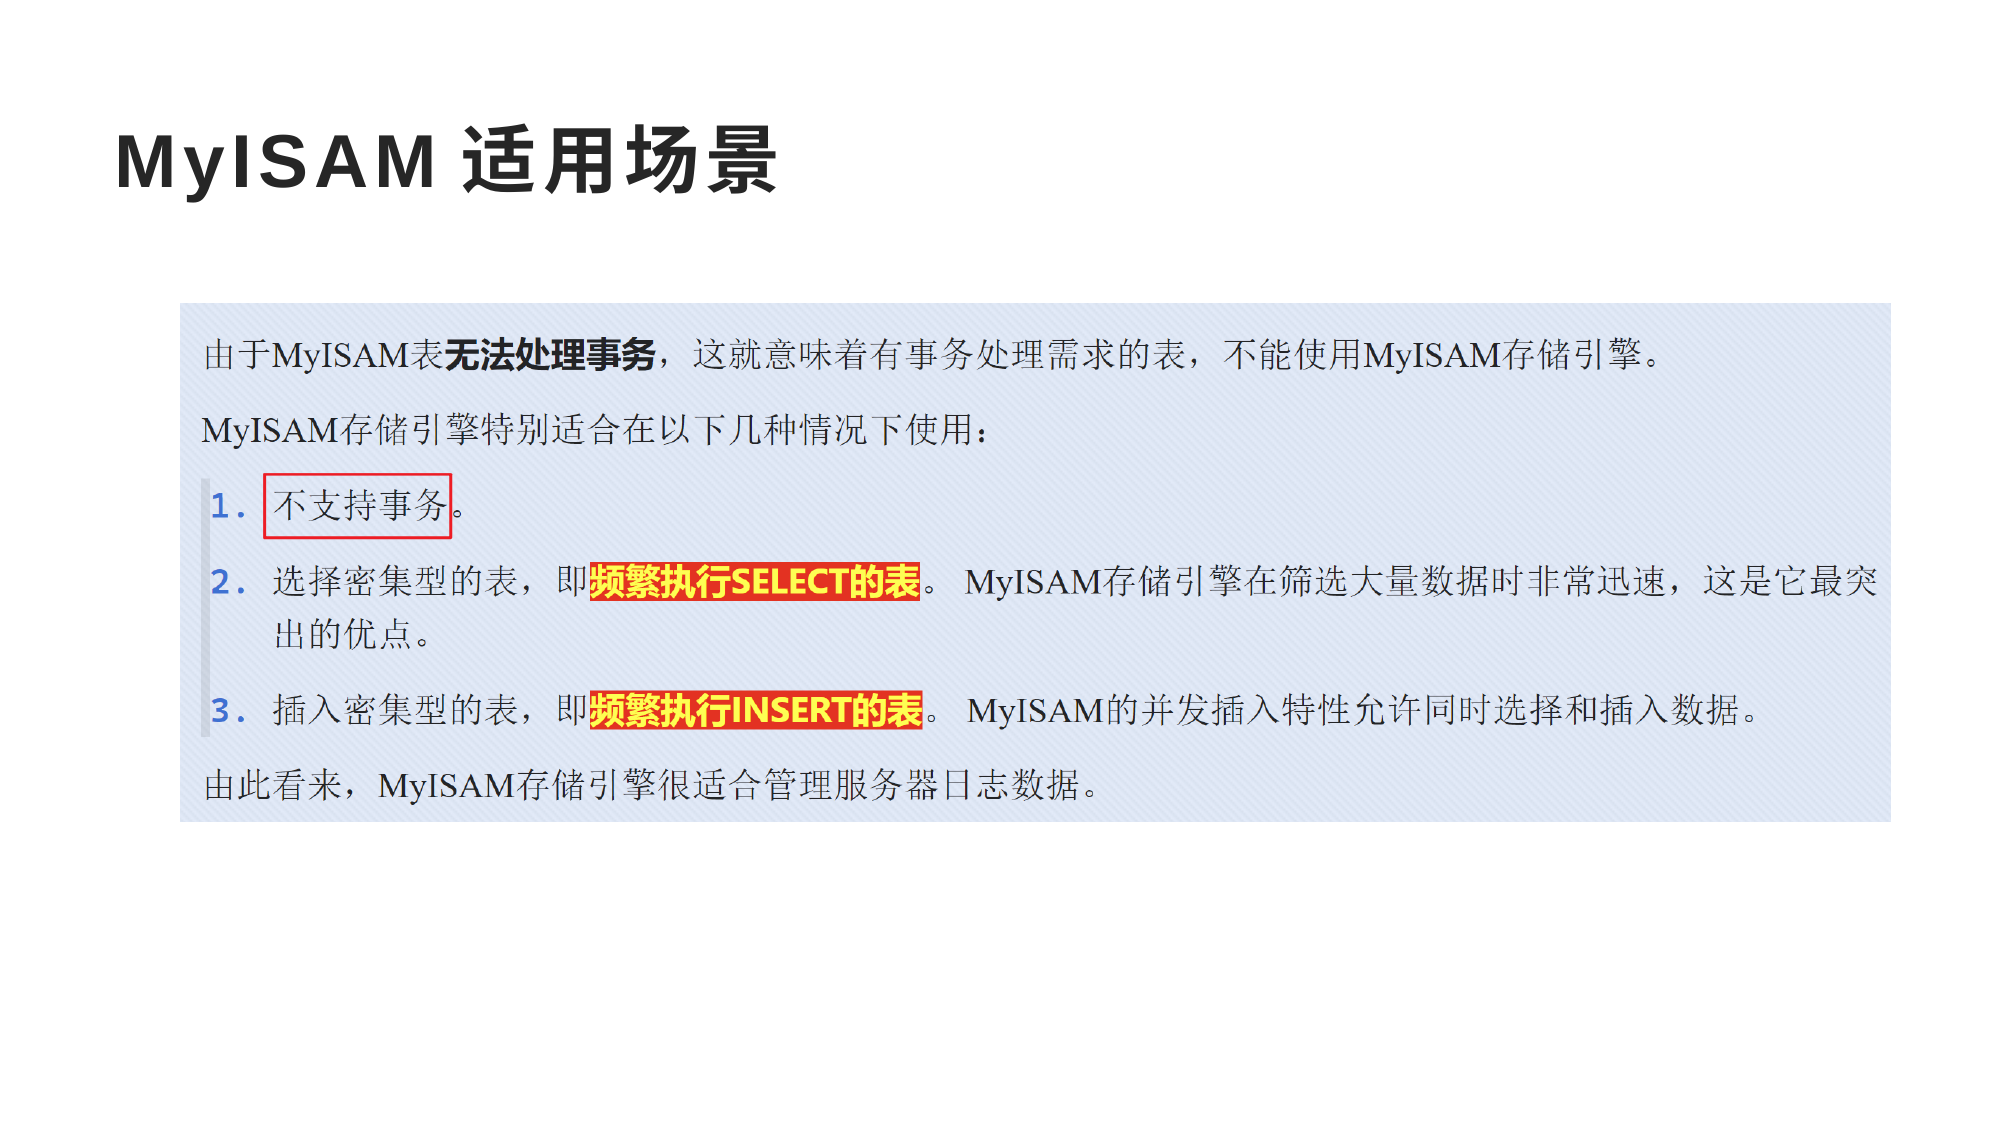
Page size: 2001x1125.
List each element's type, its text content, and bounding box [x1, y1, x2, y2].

title MyISAM适用场景 [99, 99, 1900, 216]
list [179, 302, 1891, 823]
